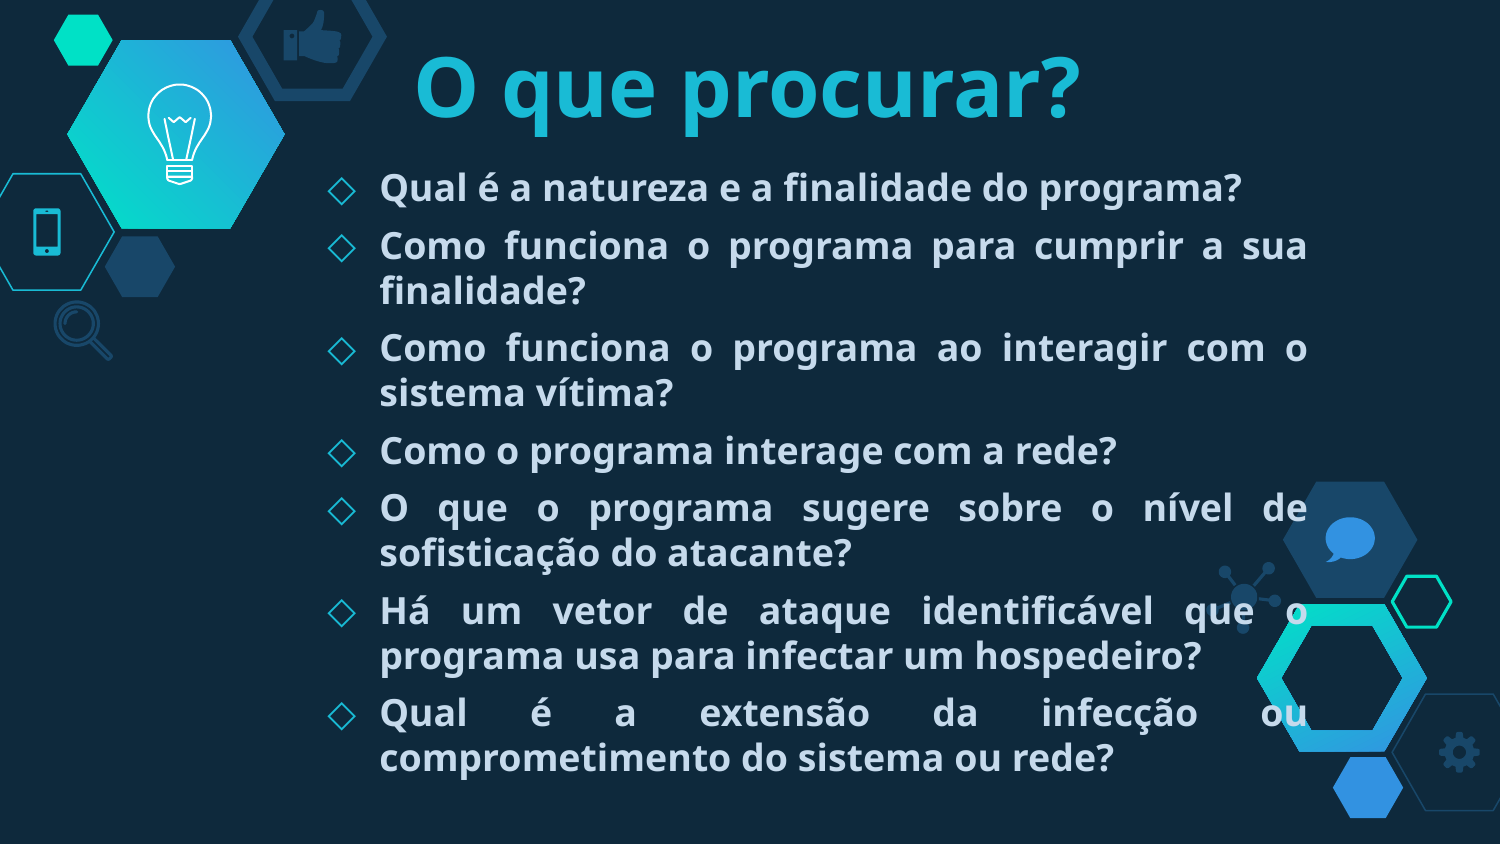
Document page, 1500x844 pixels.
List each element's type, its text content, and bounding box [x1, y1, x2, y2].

list Qual é a natureza e a finalidade do programa? Como funciona o programa para cumprir a sua finalidade? Como funciona o programa ao interagir com o sistema vítima? Como o programa interage com a rede? O que o programa sugere sobre o nível de sofisticação do atacante? Há um vetor de ataque identificável que o programa usa para infectar um hospedeiro? Qual é a extensão da infecção ou comprometimento do sistema ou rede? [289, 149, 1325, 776]
title O que procurar? [398, 43, 1210, 149]
